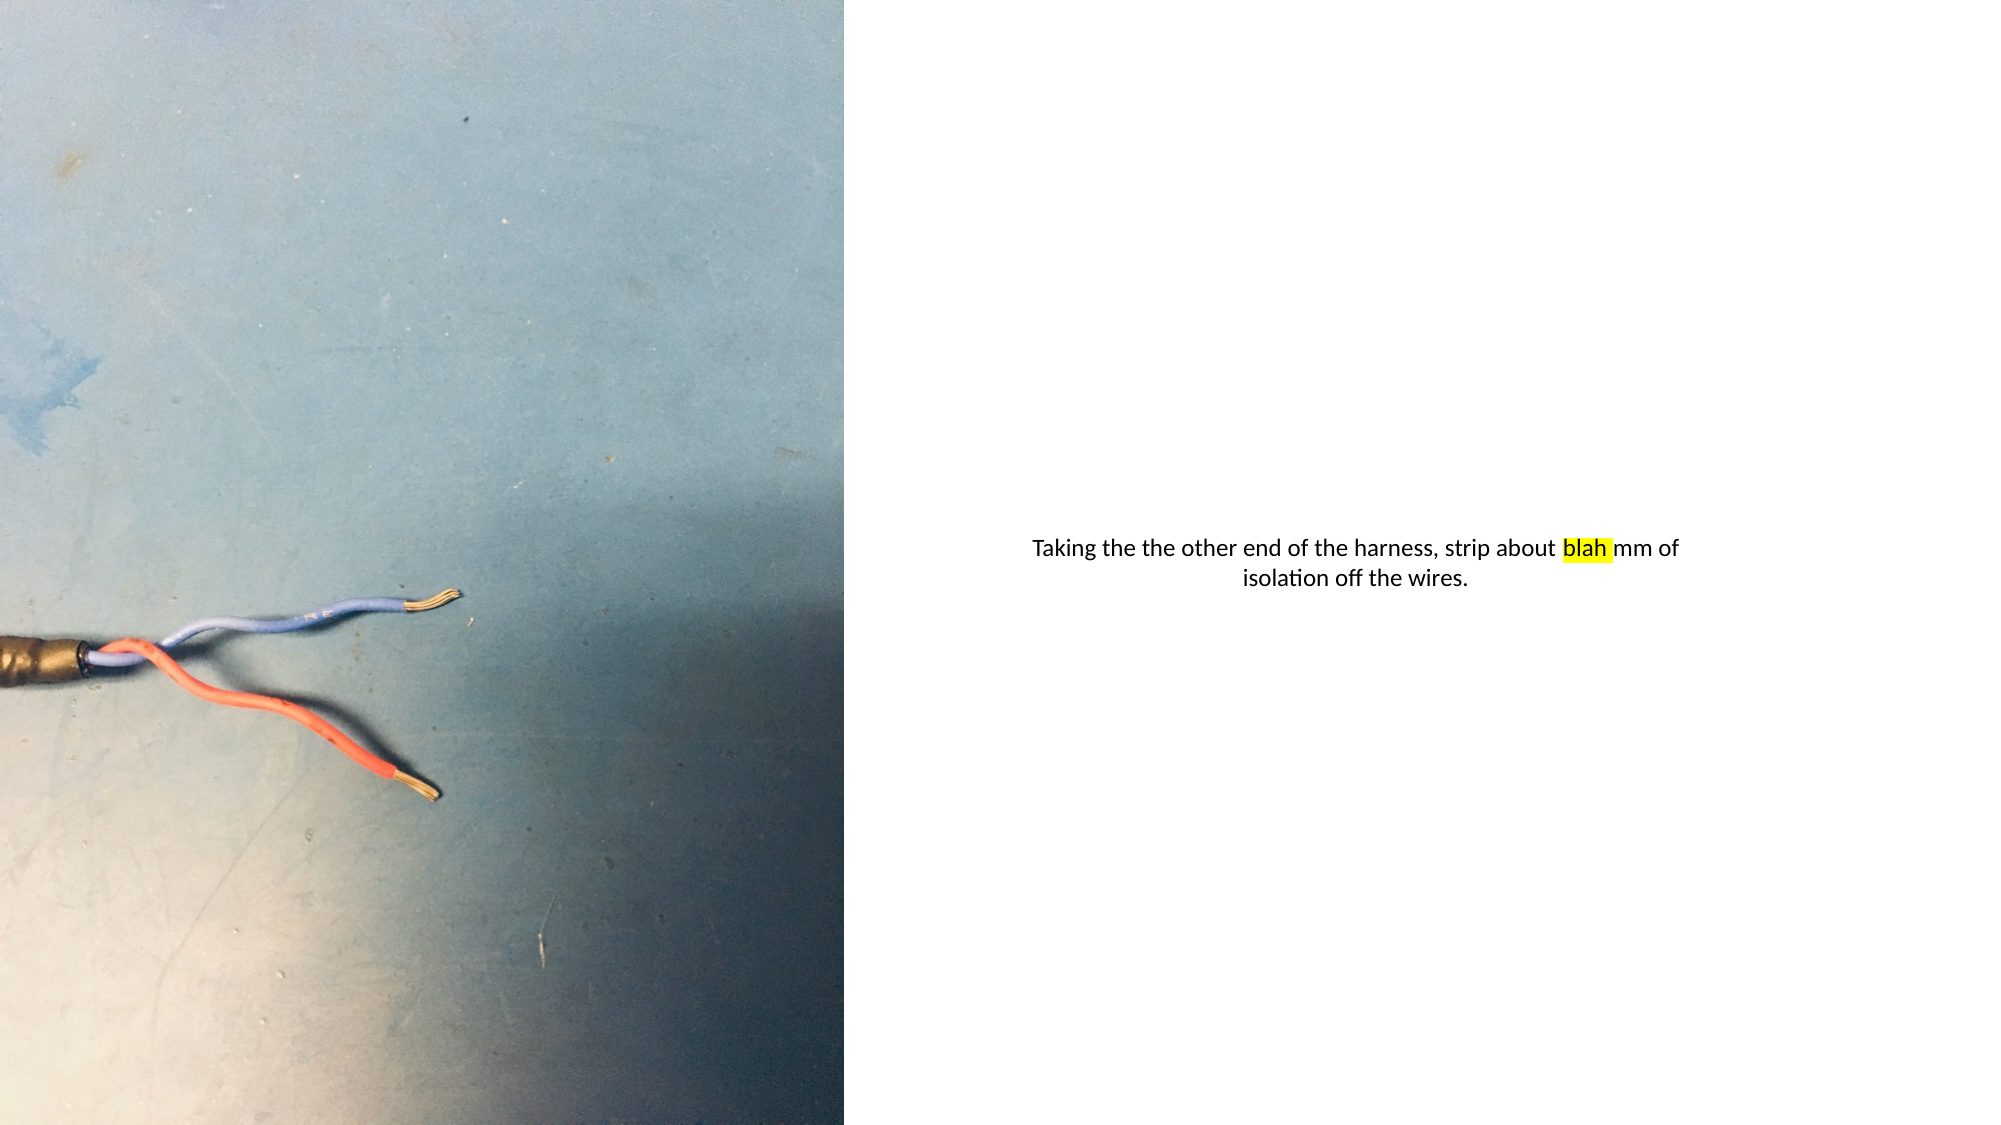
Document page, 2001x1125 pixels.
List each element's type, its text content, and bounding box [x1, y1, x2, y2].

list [0, 0, 844, 1125]
text_box Taking the the other end of the harness, strip about blah mm of isolation off the wires. [999, 524, 1712, 600]
